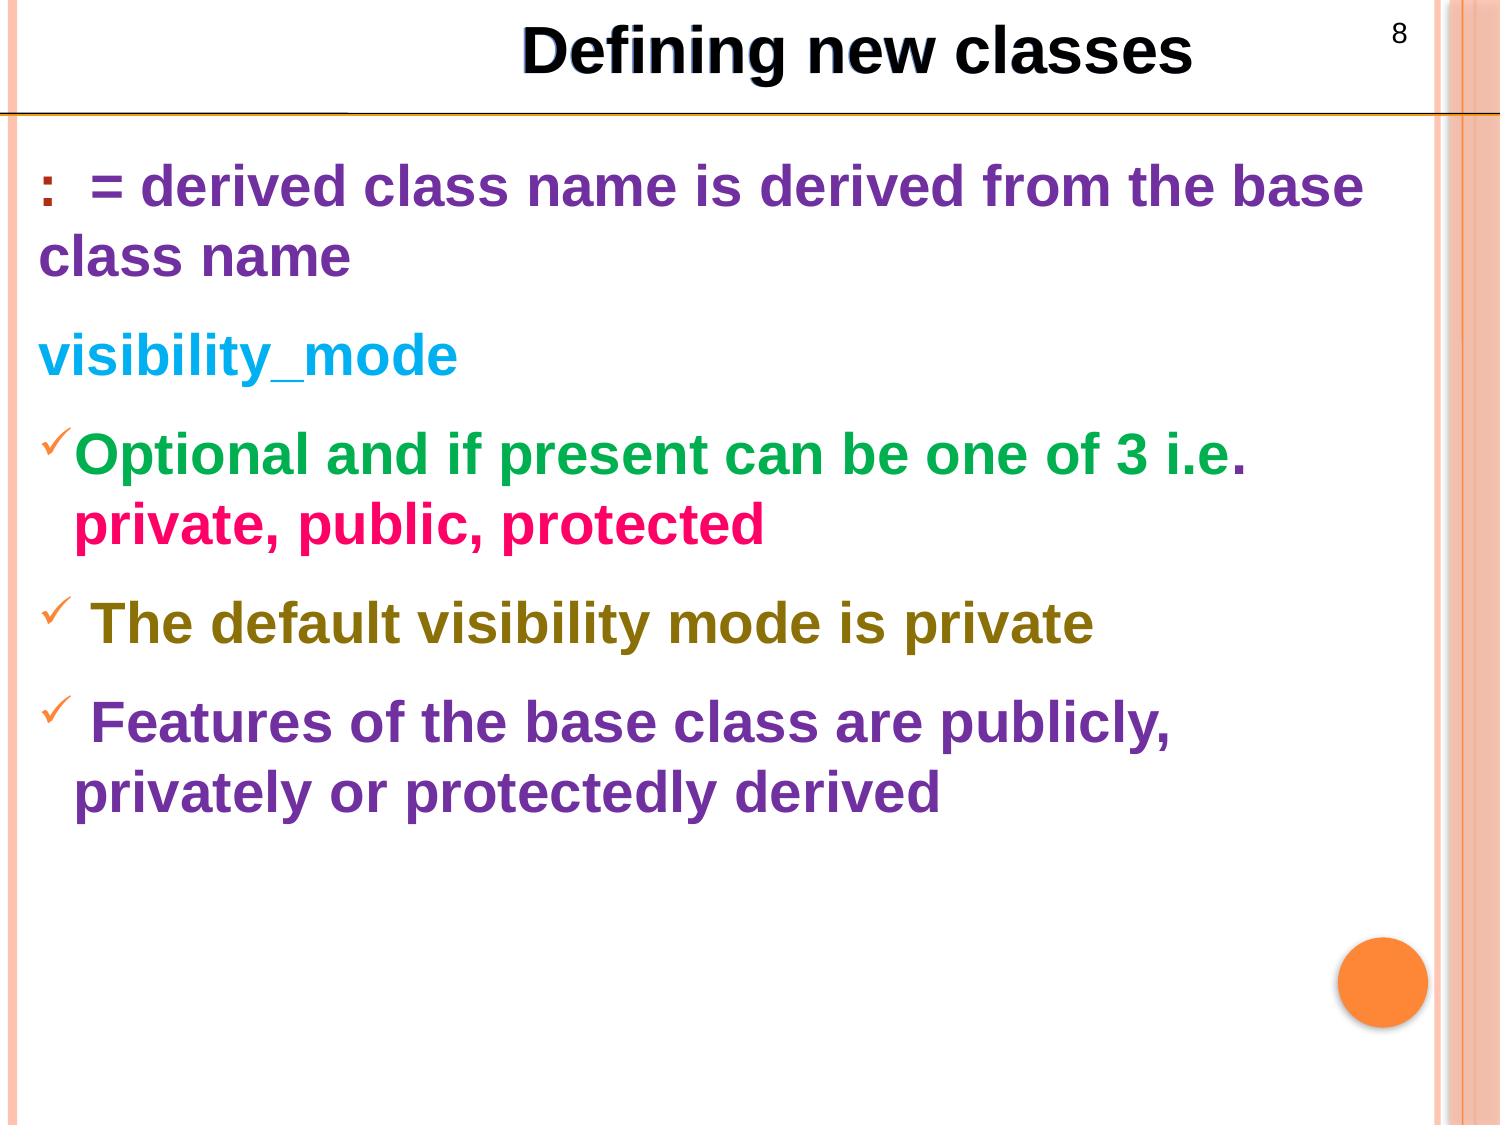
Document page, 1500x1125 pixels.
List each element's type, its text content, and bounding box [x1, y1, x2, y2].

text_box : = derived class name is derived from the base class name visibility_mode Optional and if present can be one of 3 i.e. private, public, protected The default visibility mode is private Features of the base class are publicly, privately or protectedly derived [23, 140, 1442, 1125]
text_box Defining new classes [506, 0, 1211, 140]
